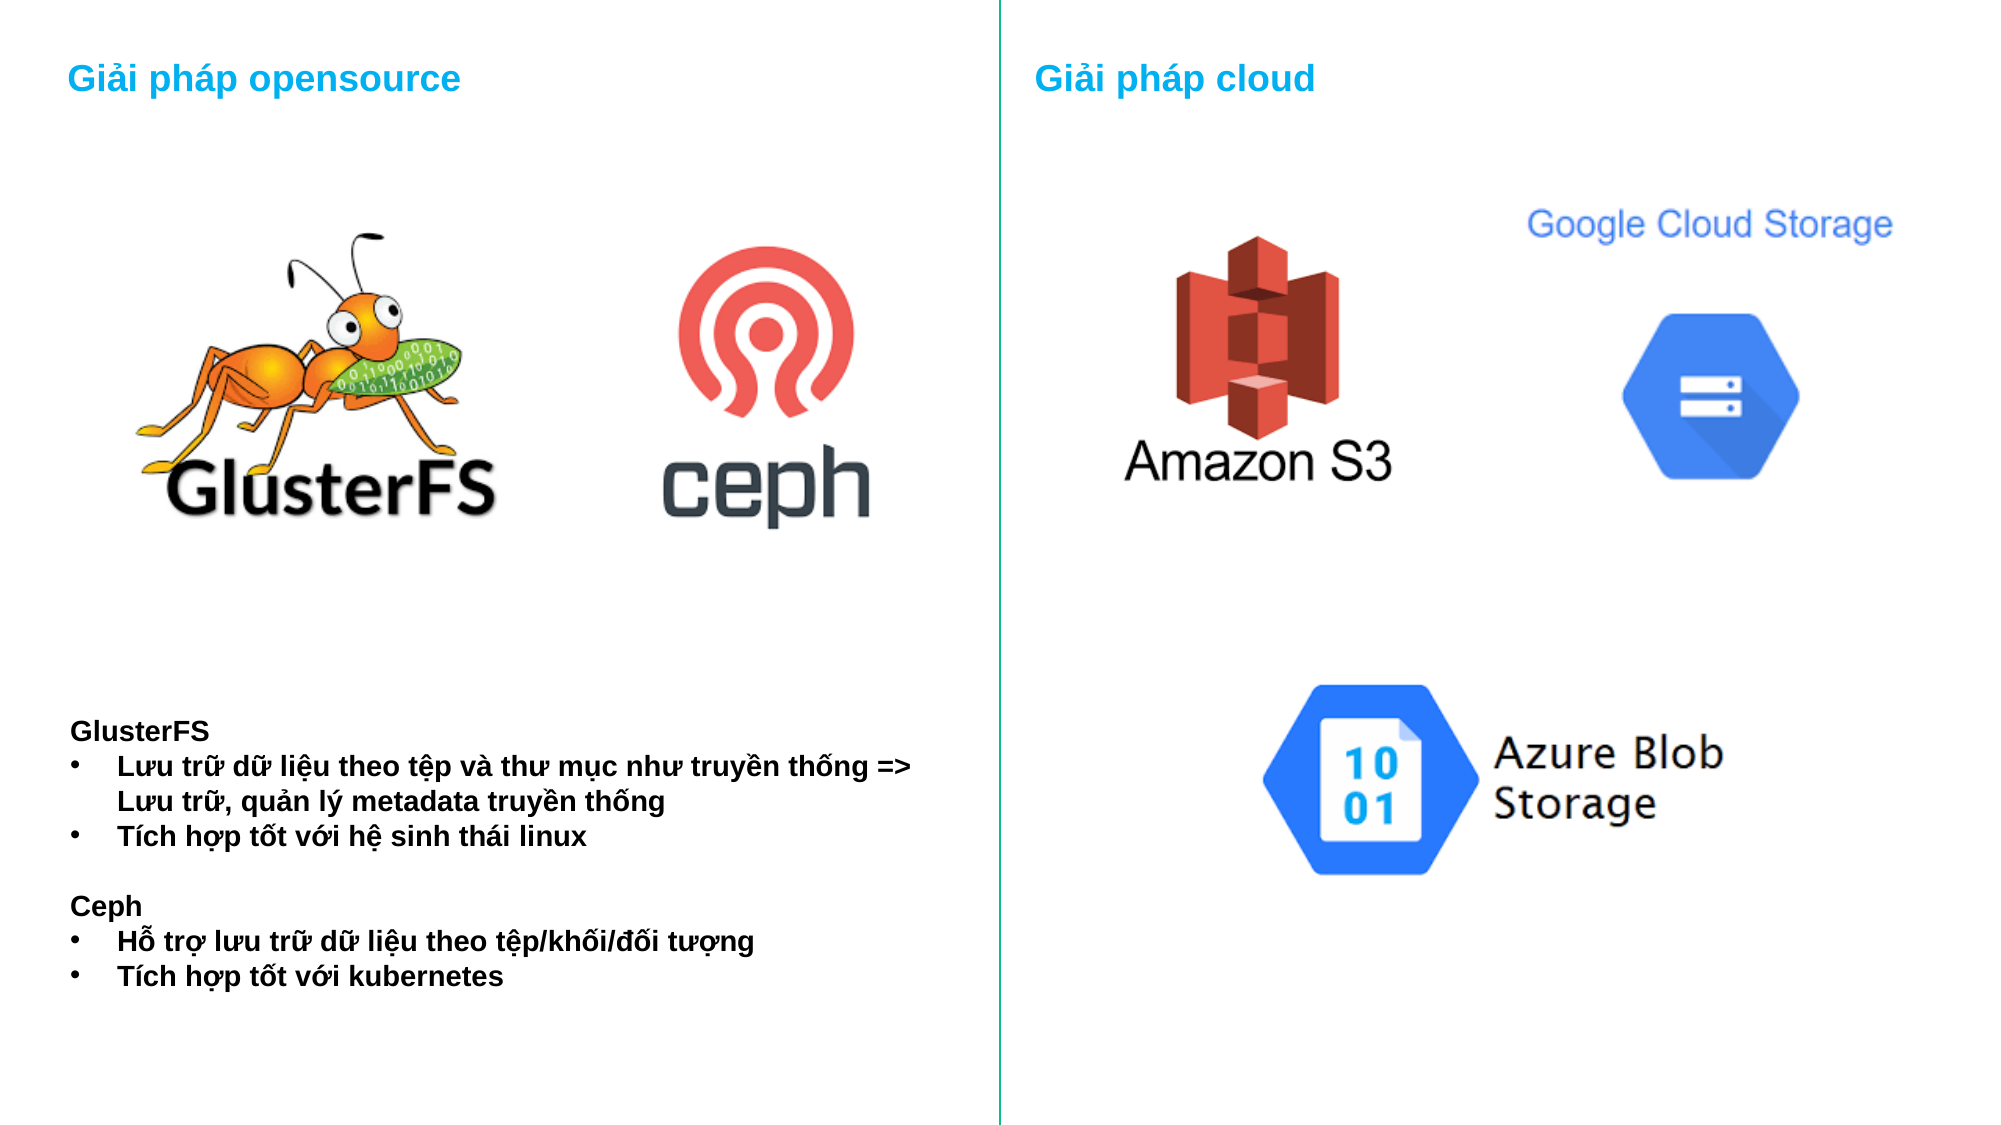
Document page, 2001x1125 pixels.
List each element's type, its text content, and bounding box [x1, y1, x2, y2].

picture [1085, 232, 1432, 502]
picture [1237, 646, 1749, 888]
picture [1523, 192, 1897, 519]
text_box Giải pháp opensource [52, 46, 502, 107]
text_box Giải pháp cloud [1019, 46, 1334, 107]
text_box GlusterFS Lưu trữ dữ liệu theo tệp và thư mục như truyền thống => Lưu trữ, quản lý metadata truyền thống Tích hợp tốt với hệ sinh thái linux Ceph Hỗ trợ lưu trữ dữ liệu theo tệp/khối/đối tượng Tích hợp tốt với kubernetes [55, 704, 987, 1000]
picture [608, 192, 924, 584]
picture [102, 232, 534, 519]
